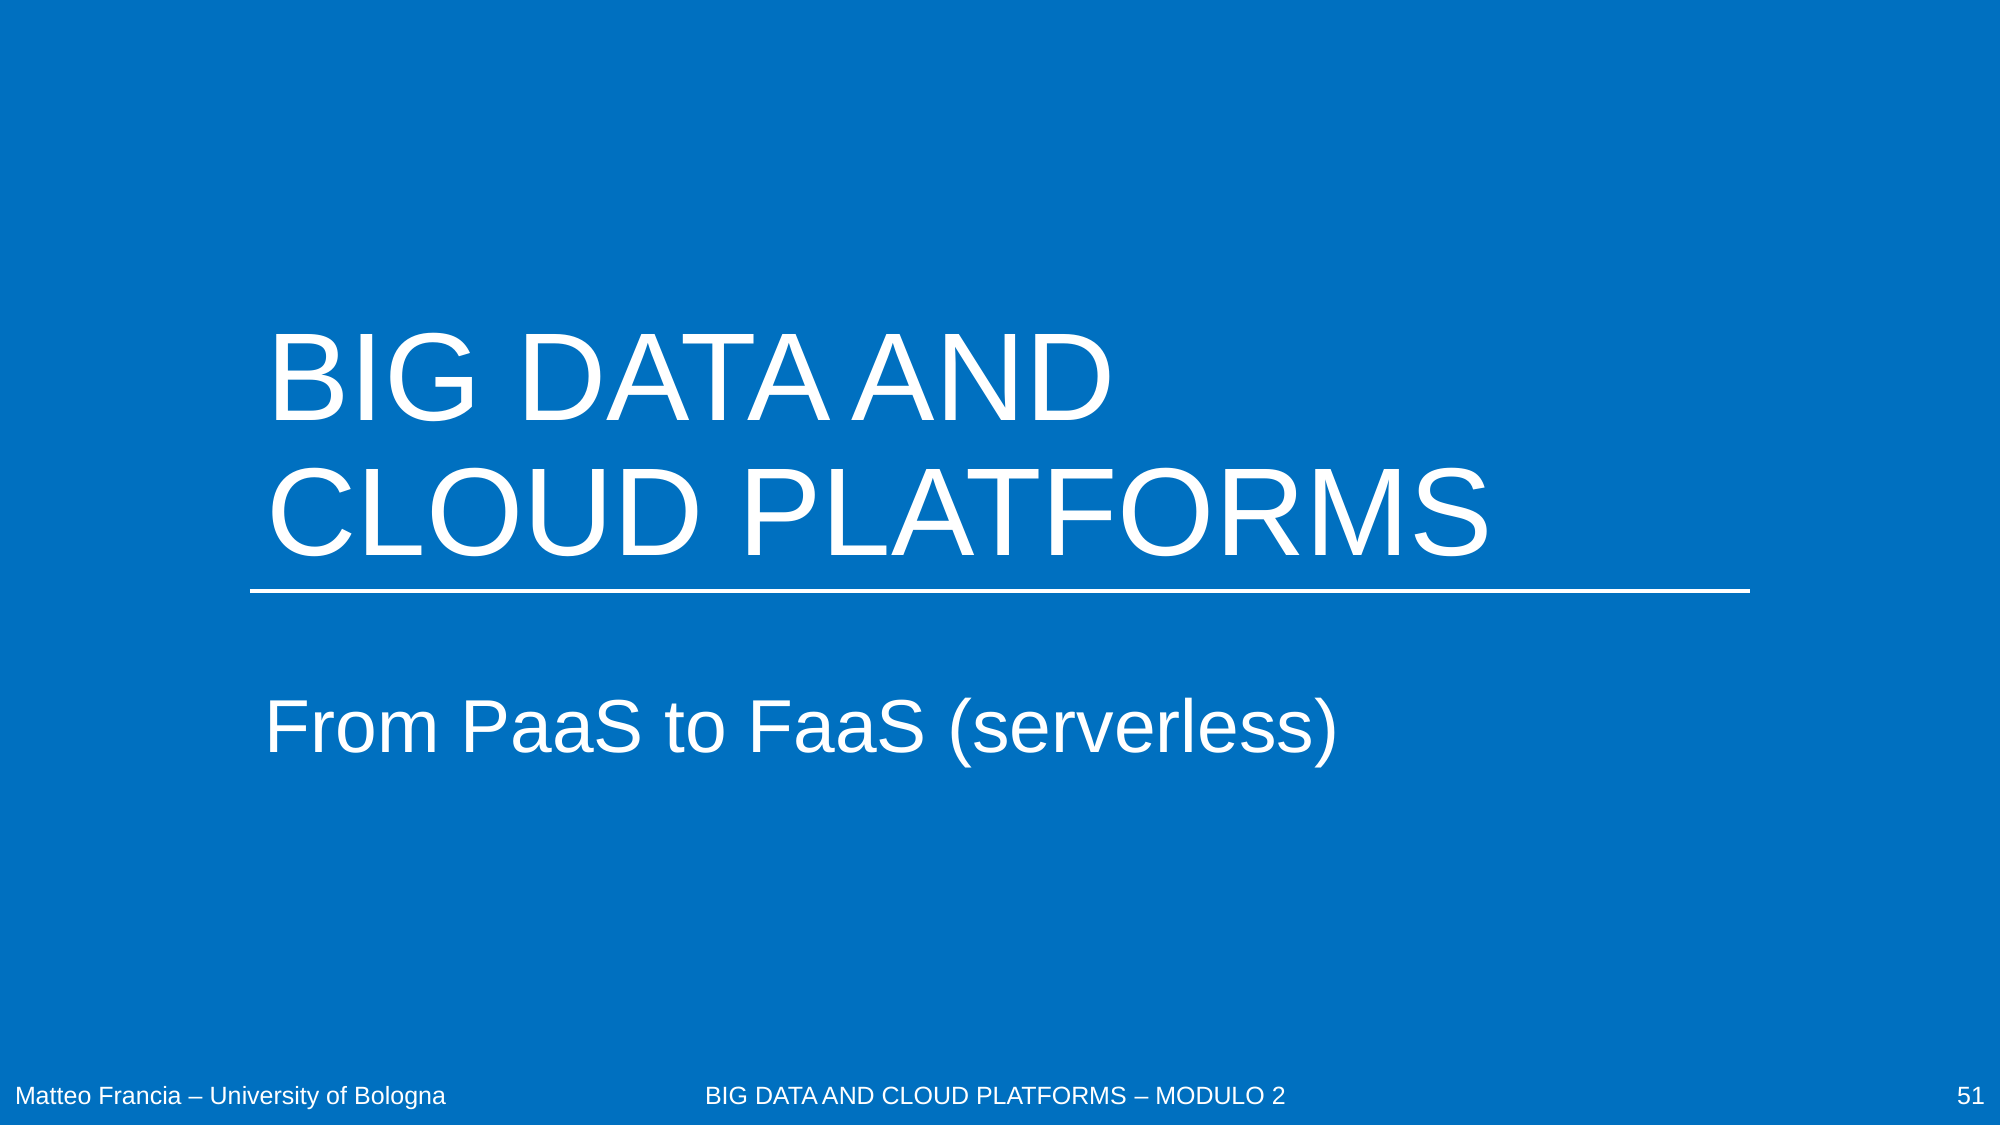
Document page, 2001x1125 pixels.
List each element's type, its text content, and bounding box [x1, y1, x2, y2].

subtitle From PaaS to FaaS (serverless) [249, 592, 1750, 865]
footer Matteo Francia – University of Bologna [0, 1065, 466, 1125]
slide_number 51 [1550, 1065, 2000, 1125]
title BIG DATA AND CLOUD PLATFORMS [251, 198, 1752, 590]
